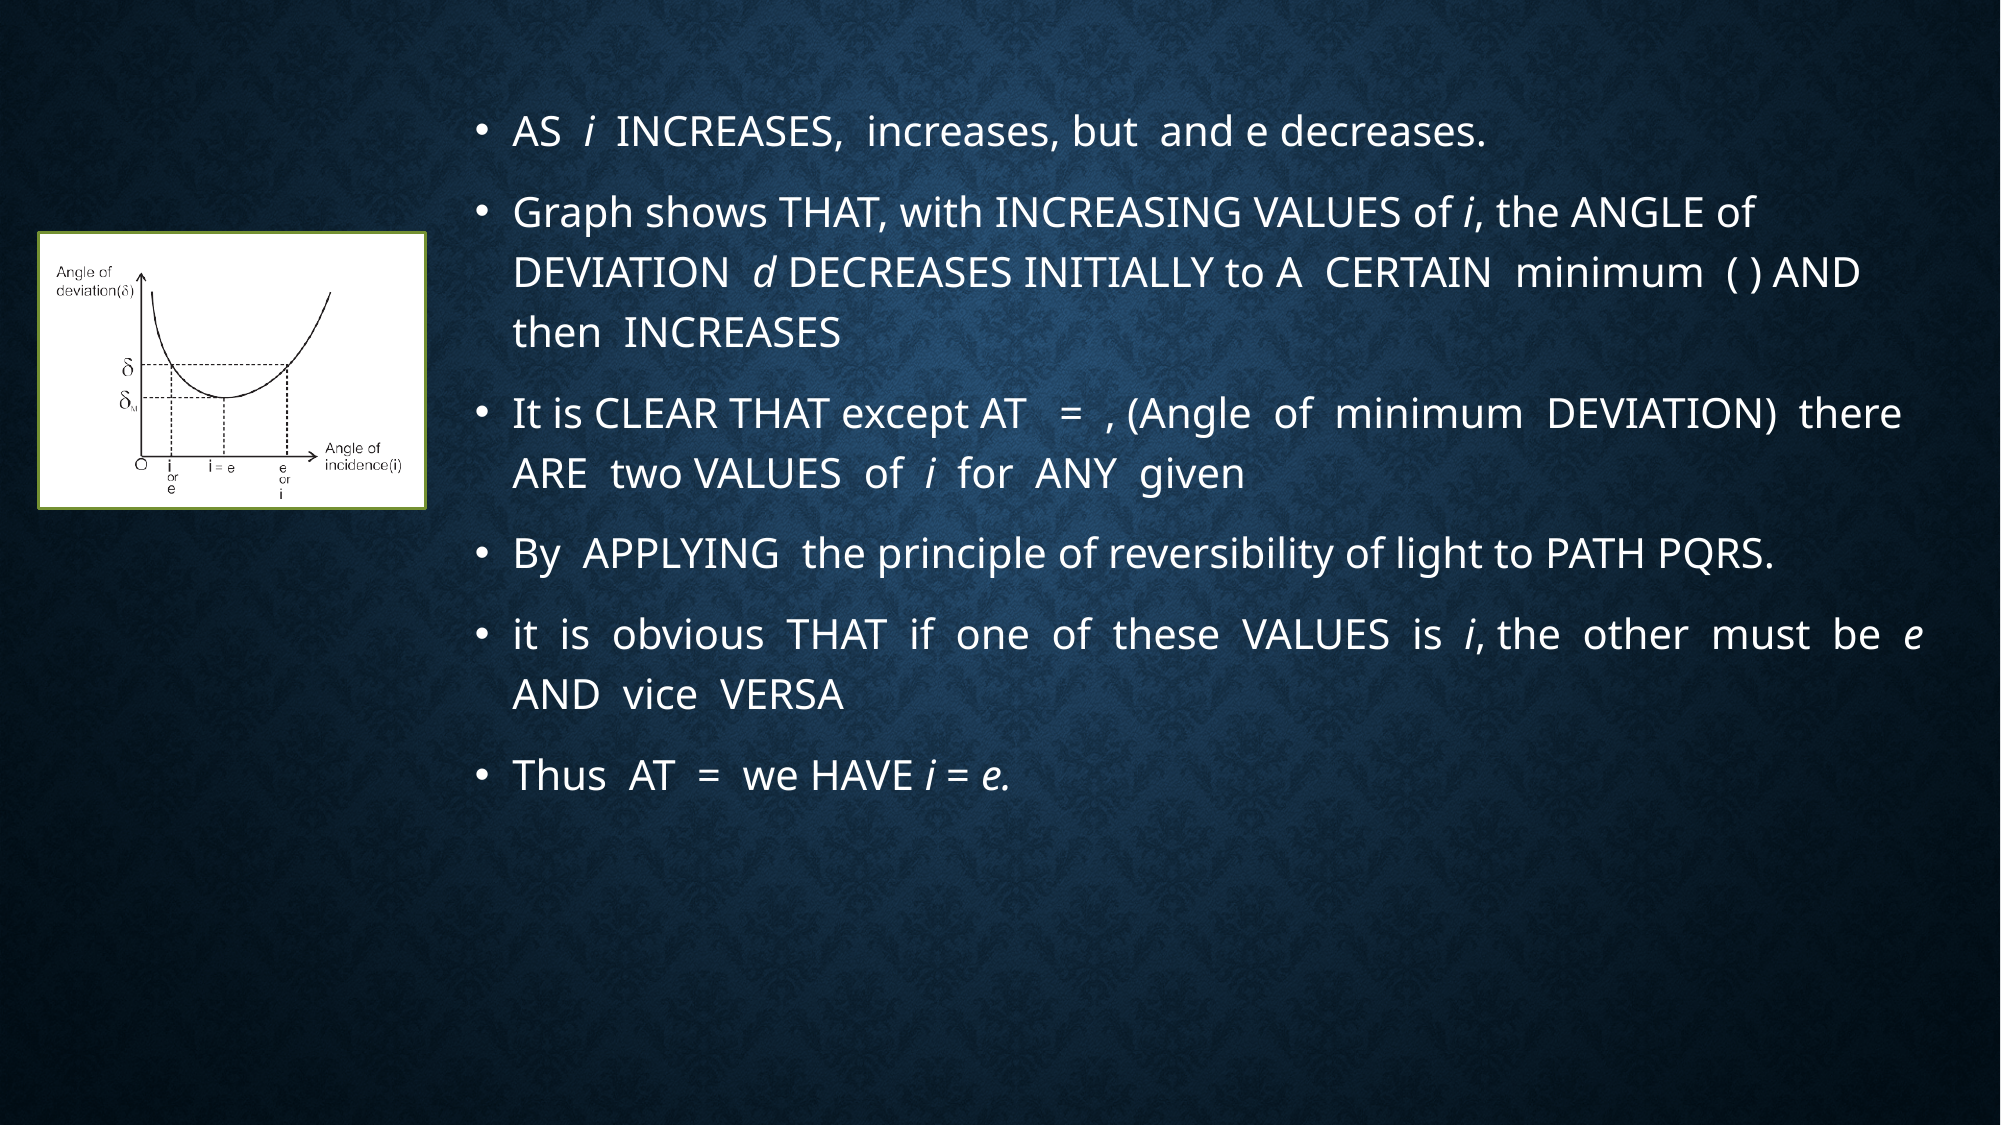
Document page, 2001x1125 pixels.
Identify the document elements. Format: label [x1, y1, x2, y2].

text_box [37, 232, 427, 510]
